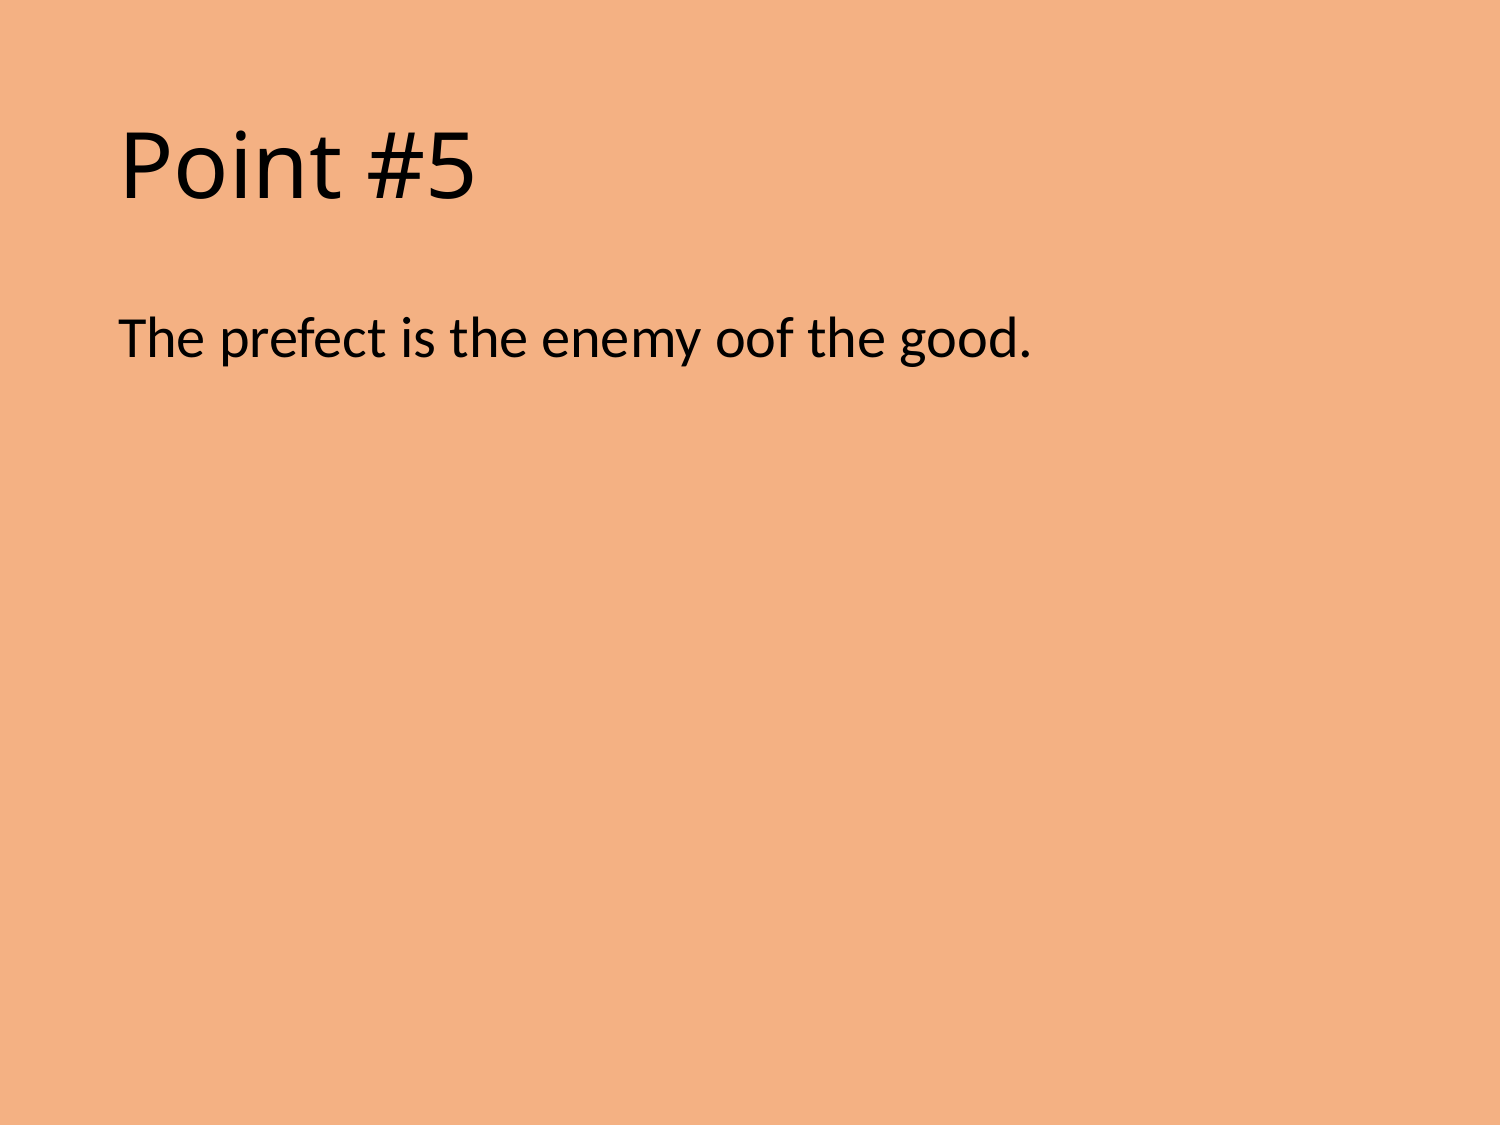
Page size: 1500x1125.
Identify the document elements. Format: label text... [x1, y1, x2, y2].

title Point #5 [103, 59, 1397, 278]
list The prefect is the enemy oof the good. [103, 299, 1397, 1014]
